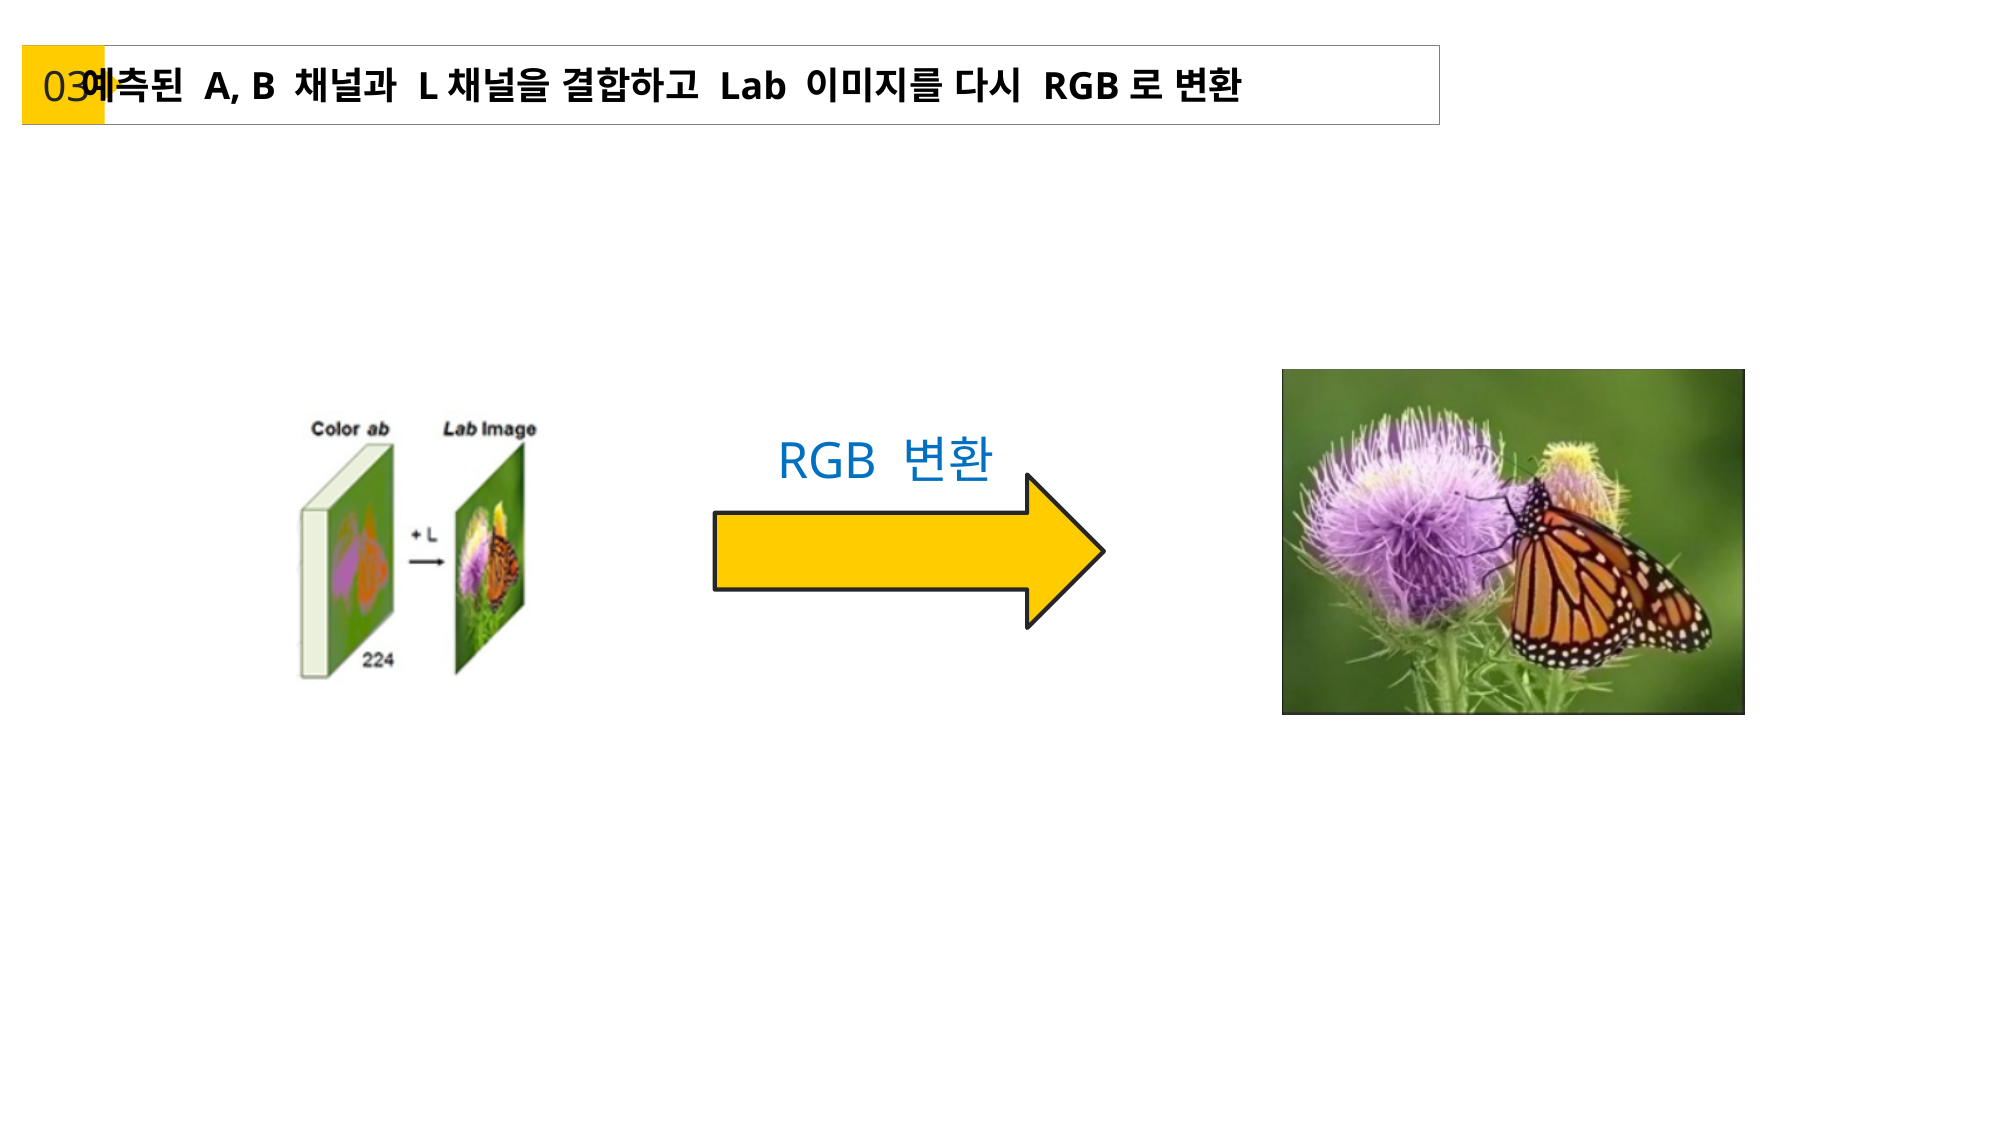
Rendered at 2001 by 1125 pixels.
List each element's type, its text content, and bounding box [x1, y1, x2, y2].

text_box [1078, 522, 1106, 581]
picture [1282, 368, 1745, 715]
text_box 예측된 A, B 채널과 L채널을 결합하고 Lab 이미지를 다시 RGB로 변환 [127, 54, 1258, 115]
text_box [21, 45, 123, 125]
text_box [120, 43, 1442, 126]
text_box RGB 변환 [710, 428, 1078, 628]
picture [296, 382, 613, 686]
